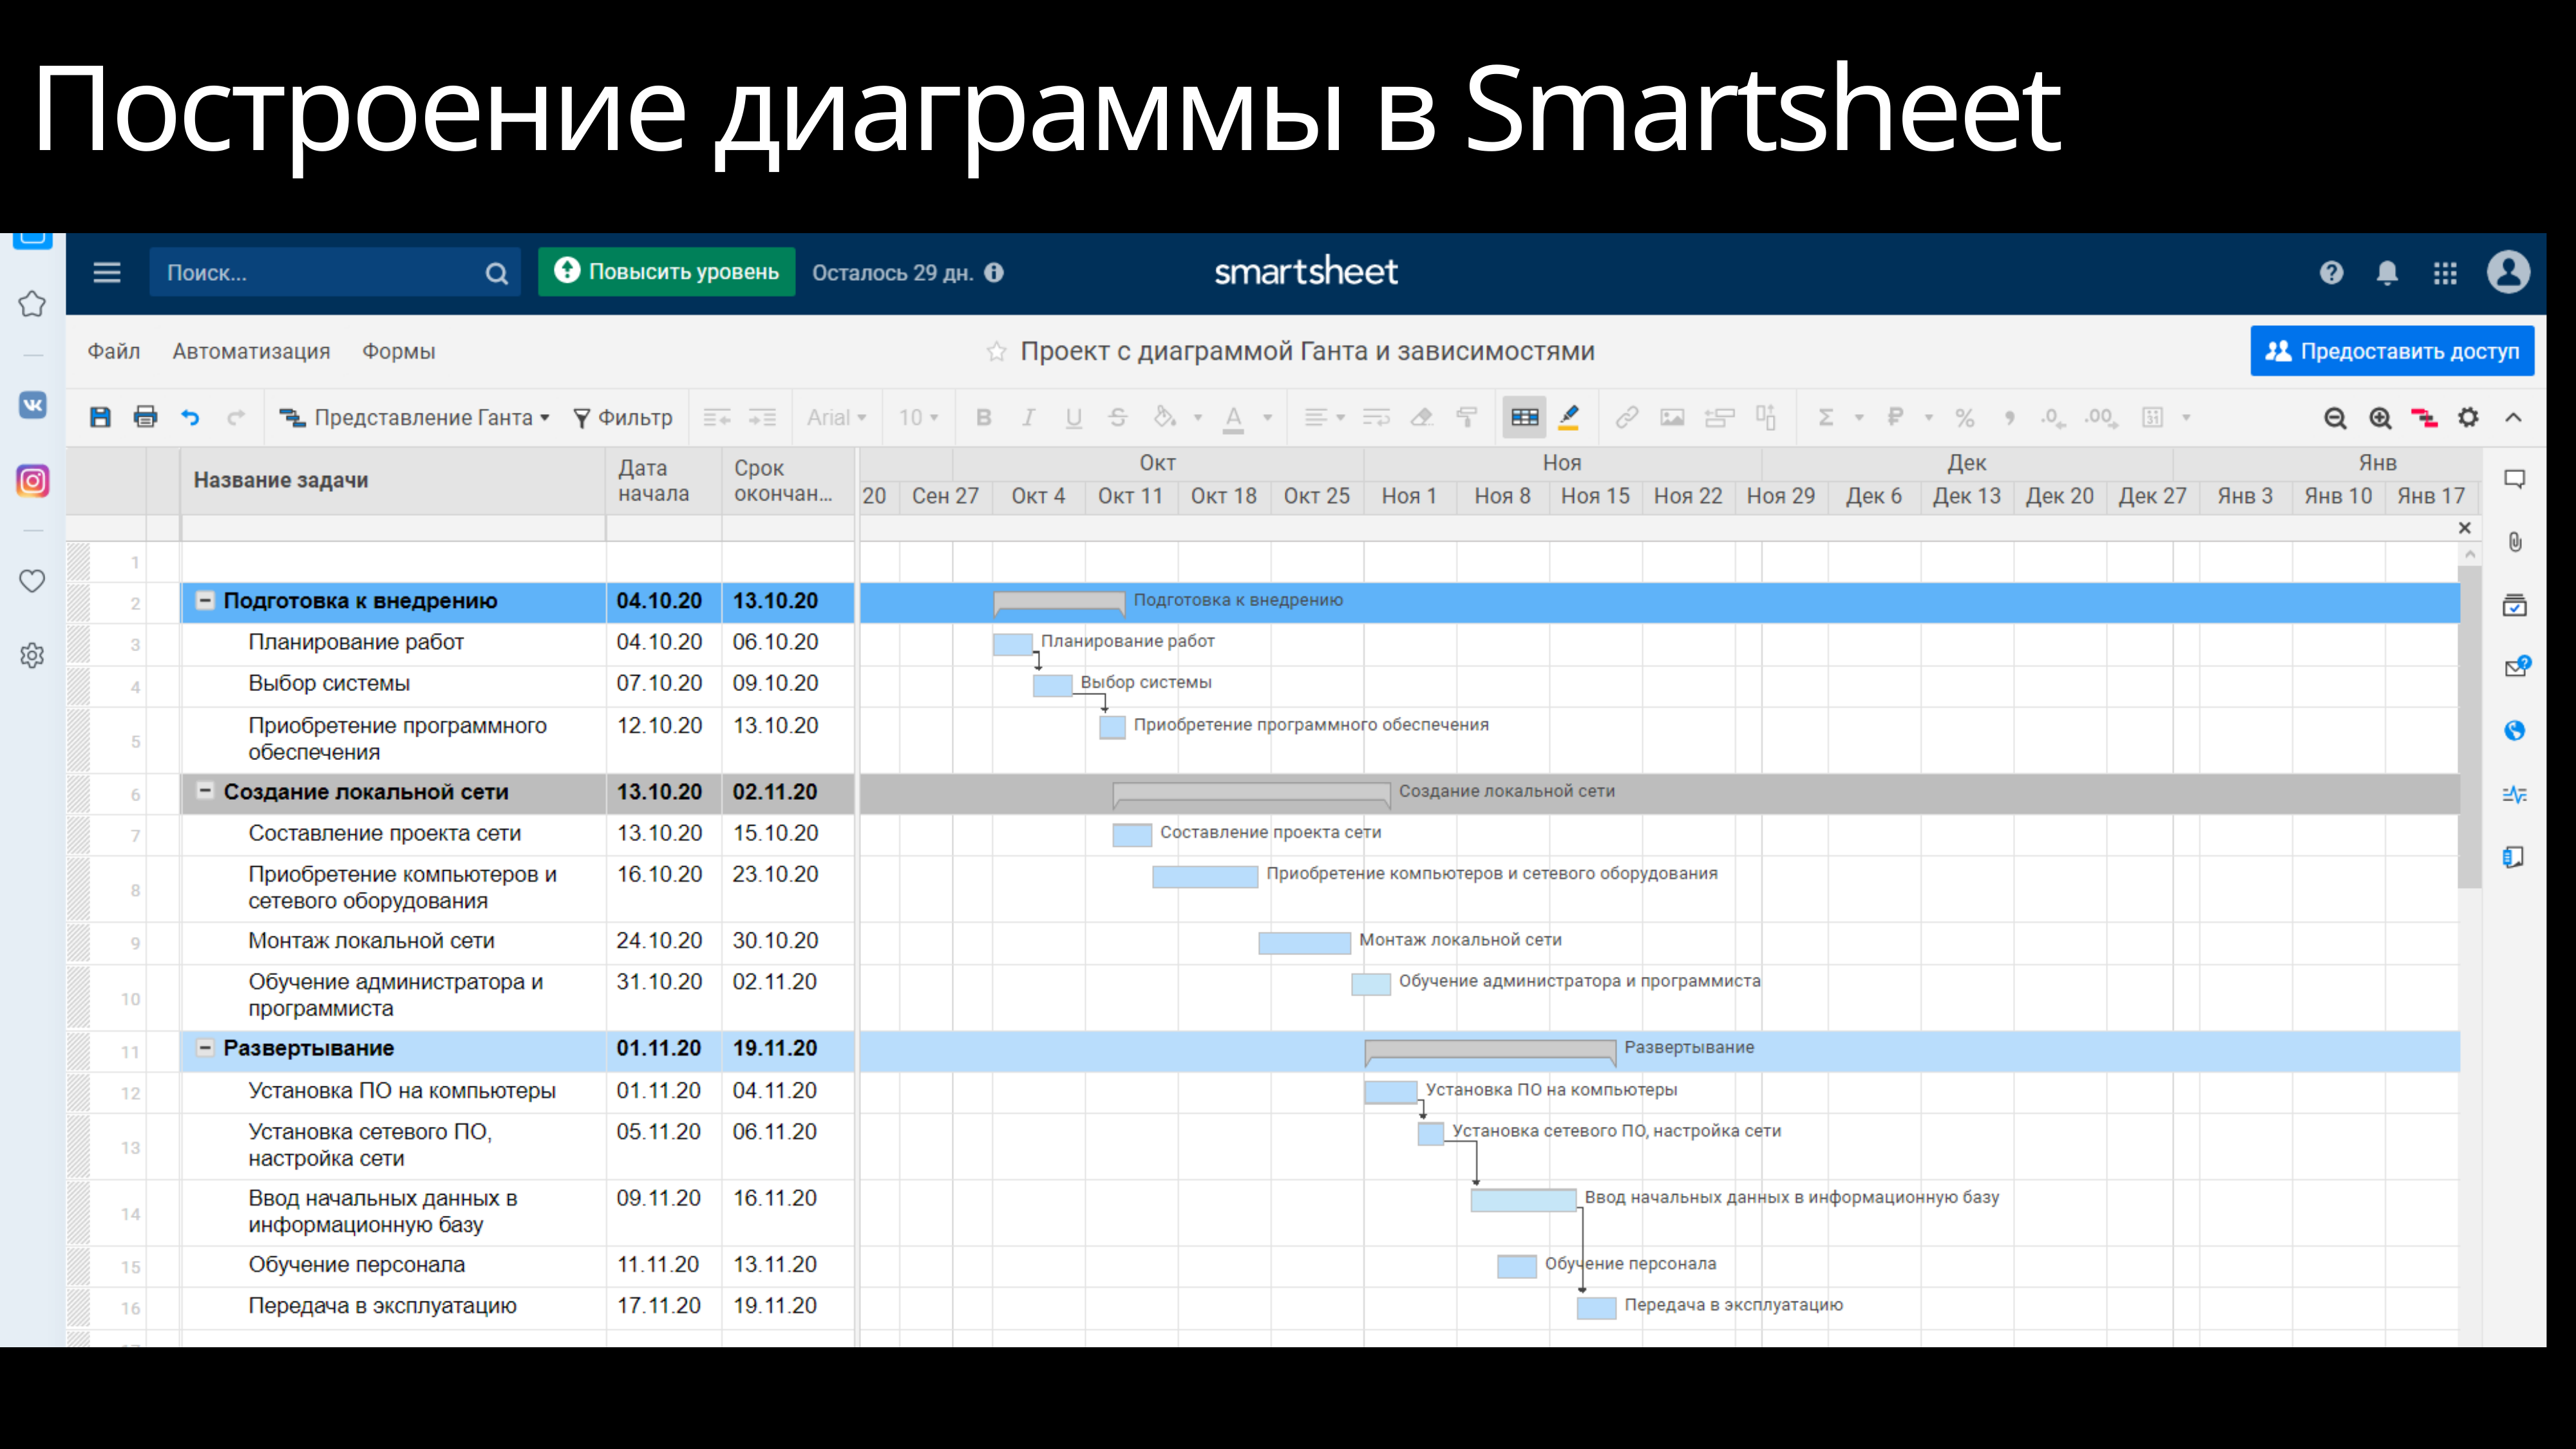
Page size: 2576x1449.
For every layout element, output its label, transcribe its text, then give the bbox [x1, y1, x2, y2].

title Построение диаграммы в Smartsheet [23, 0, 2283, 232]
picture [0, 232, 2547, 1347]
